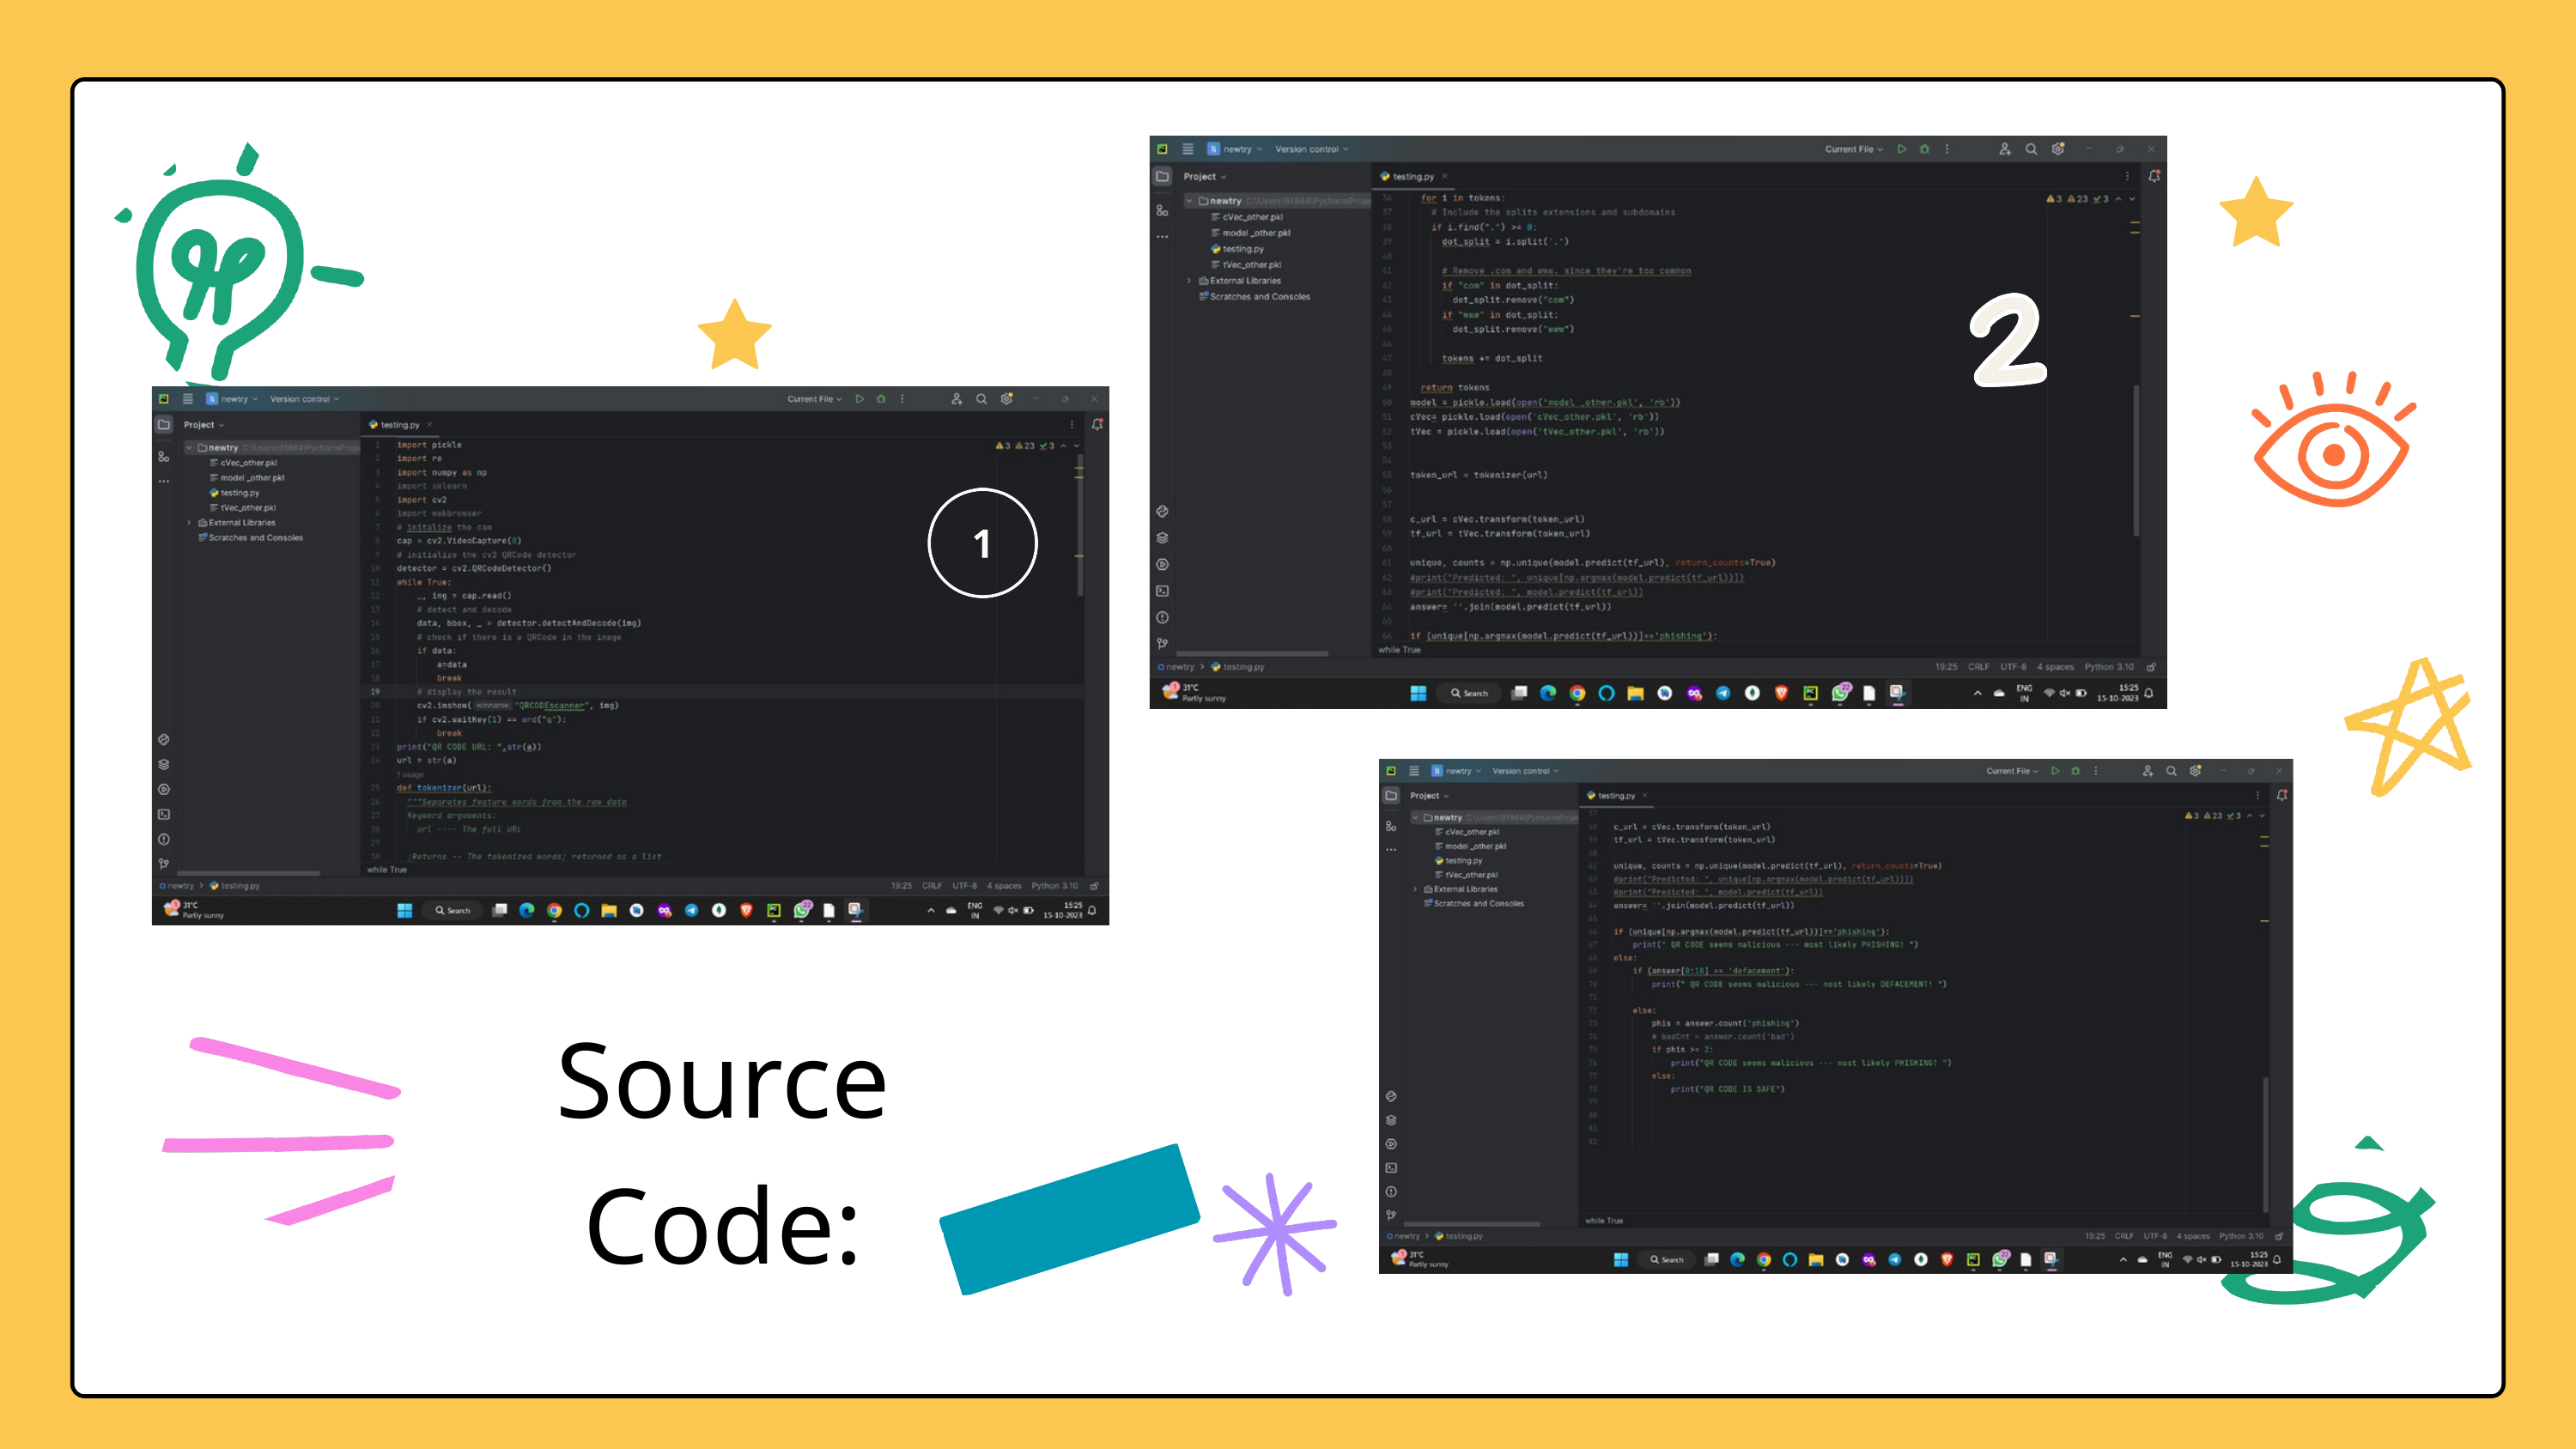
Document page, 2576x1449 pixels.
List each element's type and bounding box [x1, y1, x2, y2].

text_box [1212, 175, 2105, 649]
text_box [2219, 175, 2294, 247]
text_box [71, 79, 2504, 1397]
text_box [697, 298, 773, 370]
